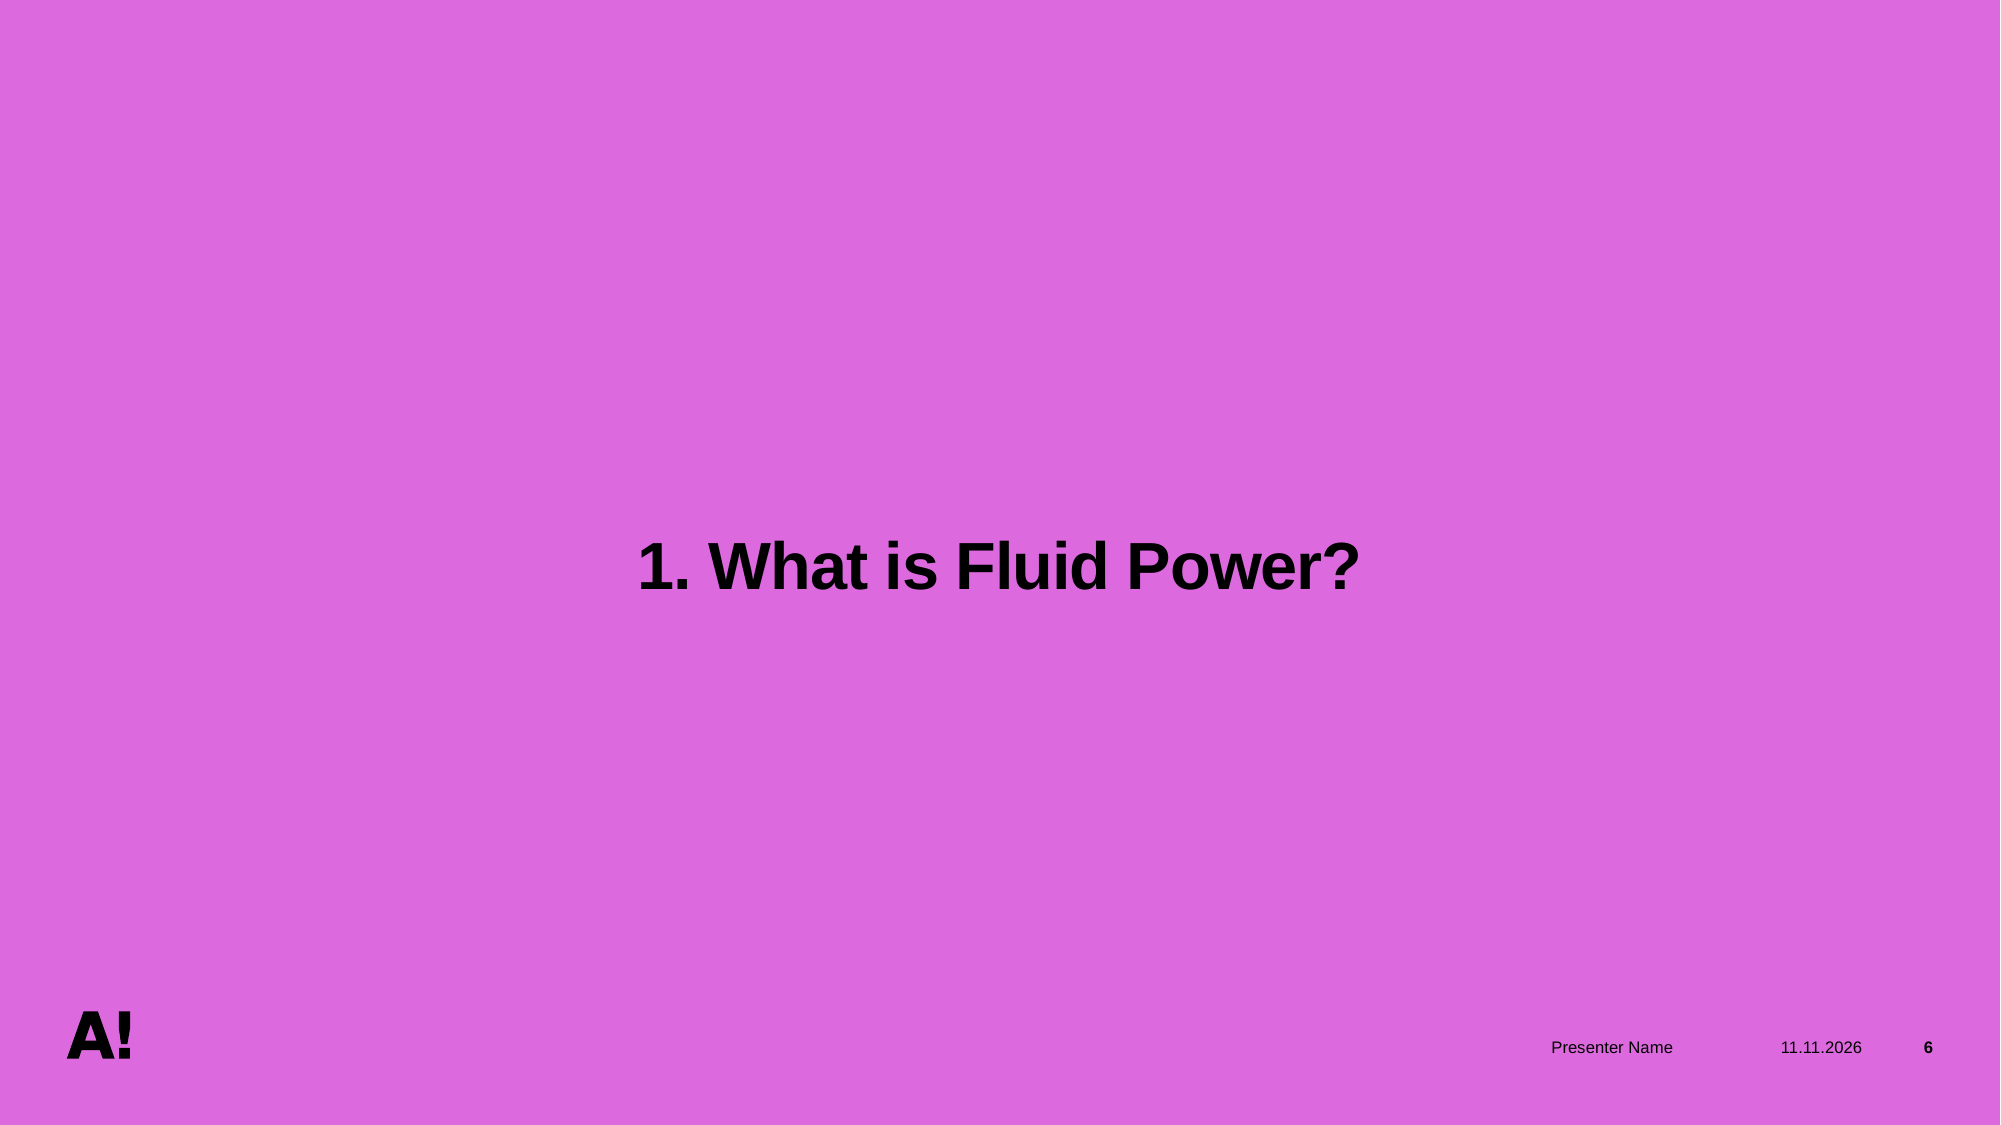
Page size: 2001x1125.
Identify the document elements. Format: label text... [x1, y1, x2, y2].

slide_number 6 [1862, 1035, 1933, 1059]
footer Presenter Name [208, 1035, 1674, 1059]
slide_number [1674, 1035, 1862, 1059]
title 1. What is Fluid Power? [67, 522, 1933, 603]
